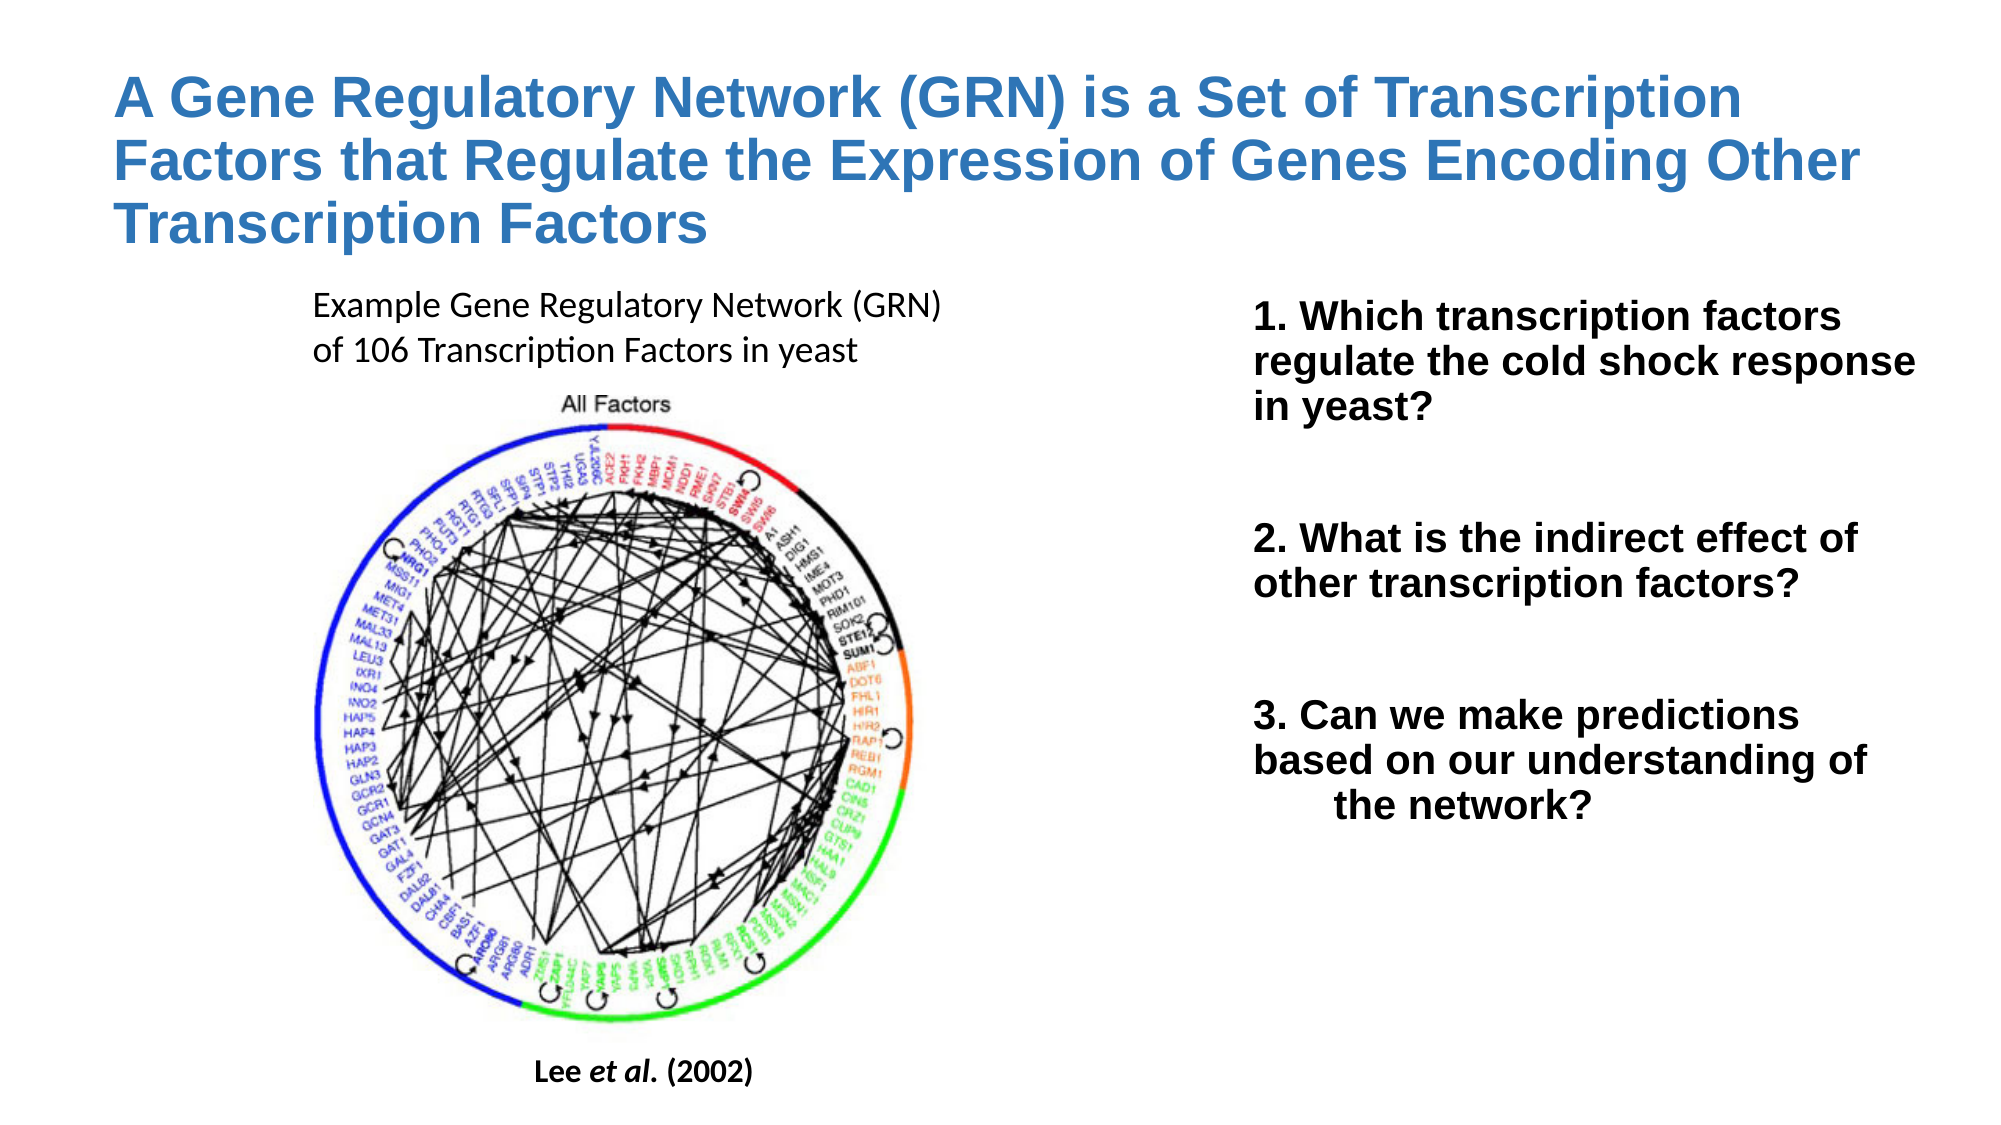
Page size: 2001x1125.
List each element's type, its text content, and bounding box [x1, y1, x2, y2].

picture [313, 395, 936, 1043]
title A Gene Regulatory Network (GRN) is a Set of Transcription Factors that Regulate the Expression of Genes Encoding Other Transcription Factors [98, 68, 1938, 256]
list 1. Which transcription factors regulate the cold shock response in yeast? 2. What is the indirect effect of other transcription factors? 3. Can we make predictions based on our understanding of the network? [1238, 287, 1939, 1030]
text_box Example Gene Regulatory Network (GRN) of 106 Transcription Factors in yeast [297, 273, 967, 378]
text_box Lee et al. (2002) [519, 1043, 770, 1097]
